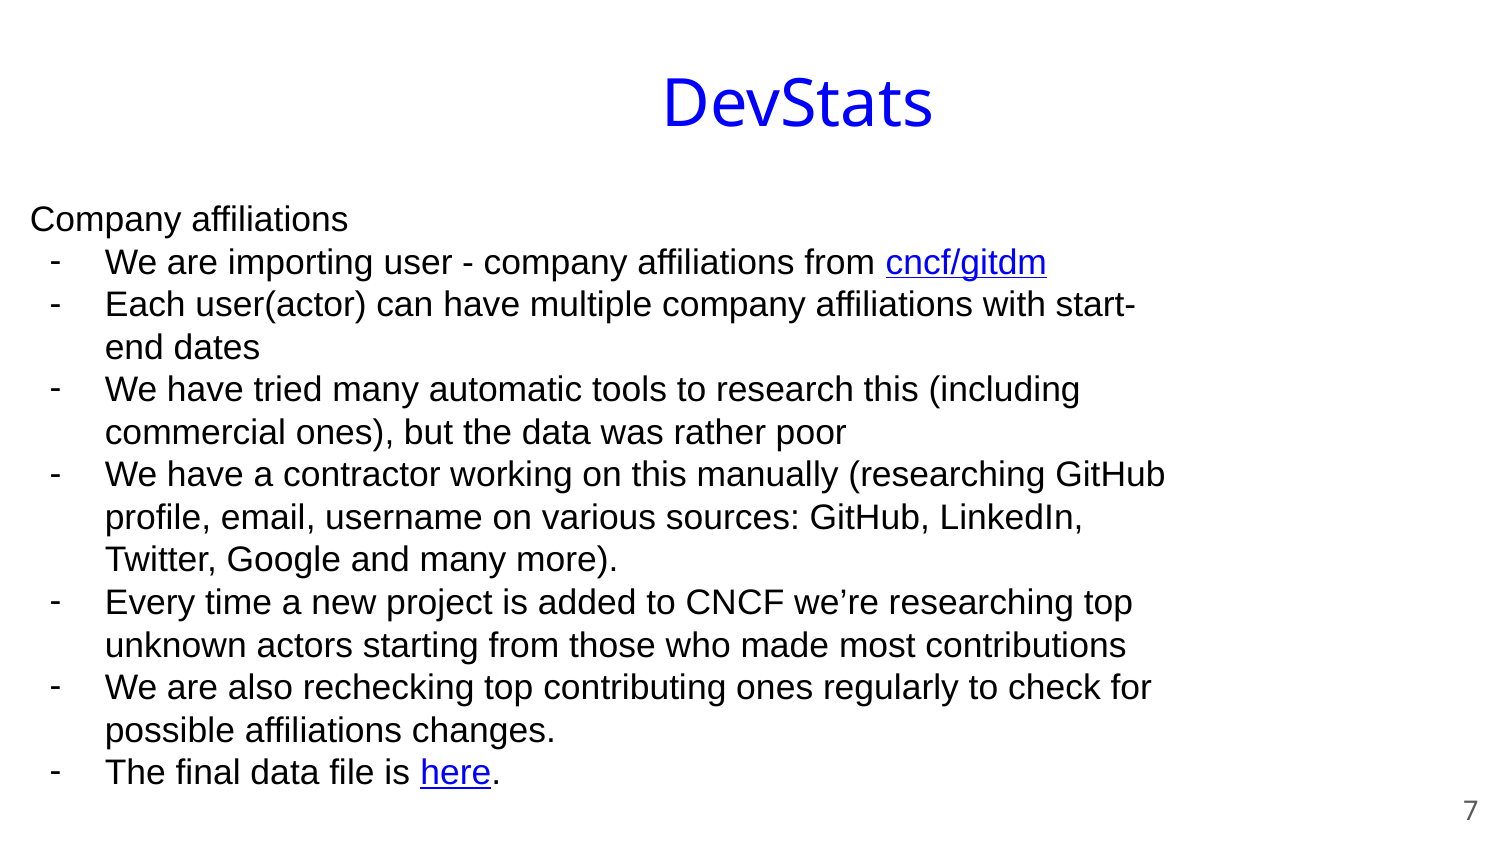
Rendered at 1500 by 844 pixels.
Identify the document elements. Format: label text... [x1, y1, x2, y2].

title DevStats [646, 41, 1208, 159]
text_box Company affiliations We are importing user - company affiliations from cncf/gitdm Each user(actor) can have multiple company affiliations with start-end dates We have tried many automatic tools to research this (including commercial ones), but the data was rather poor We have a contractor working on this manually (researching GitHub profile, email, username on various sources: GitHub, LinkedIn, Twitter, Google and many more). Every time a new project is added to CNCF we’re researching top unknown actors starting from those who made most contributions We are also rechecking top contributing ones regularly to check for possible affiliations changes. The final data file is here. [14, 181, 1208, 780]
slide_number ‹#› [1403, 779, 1494, 844]
